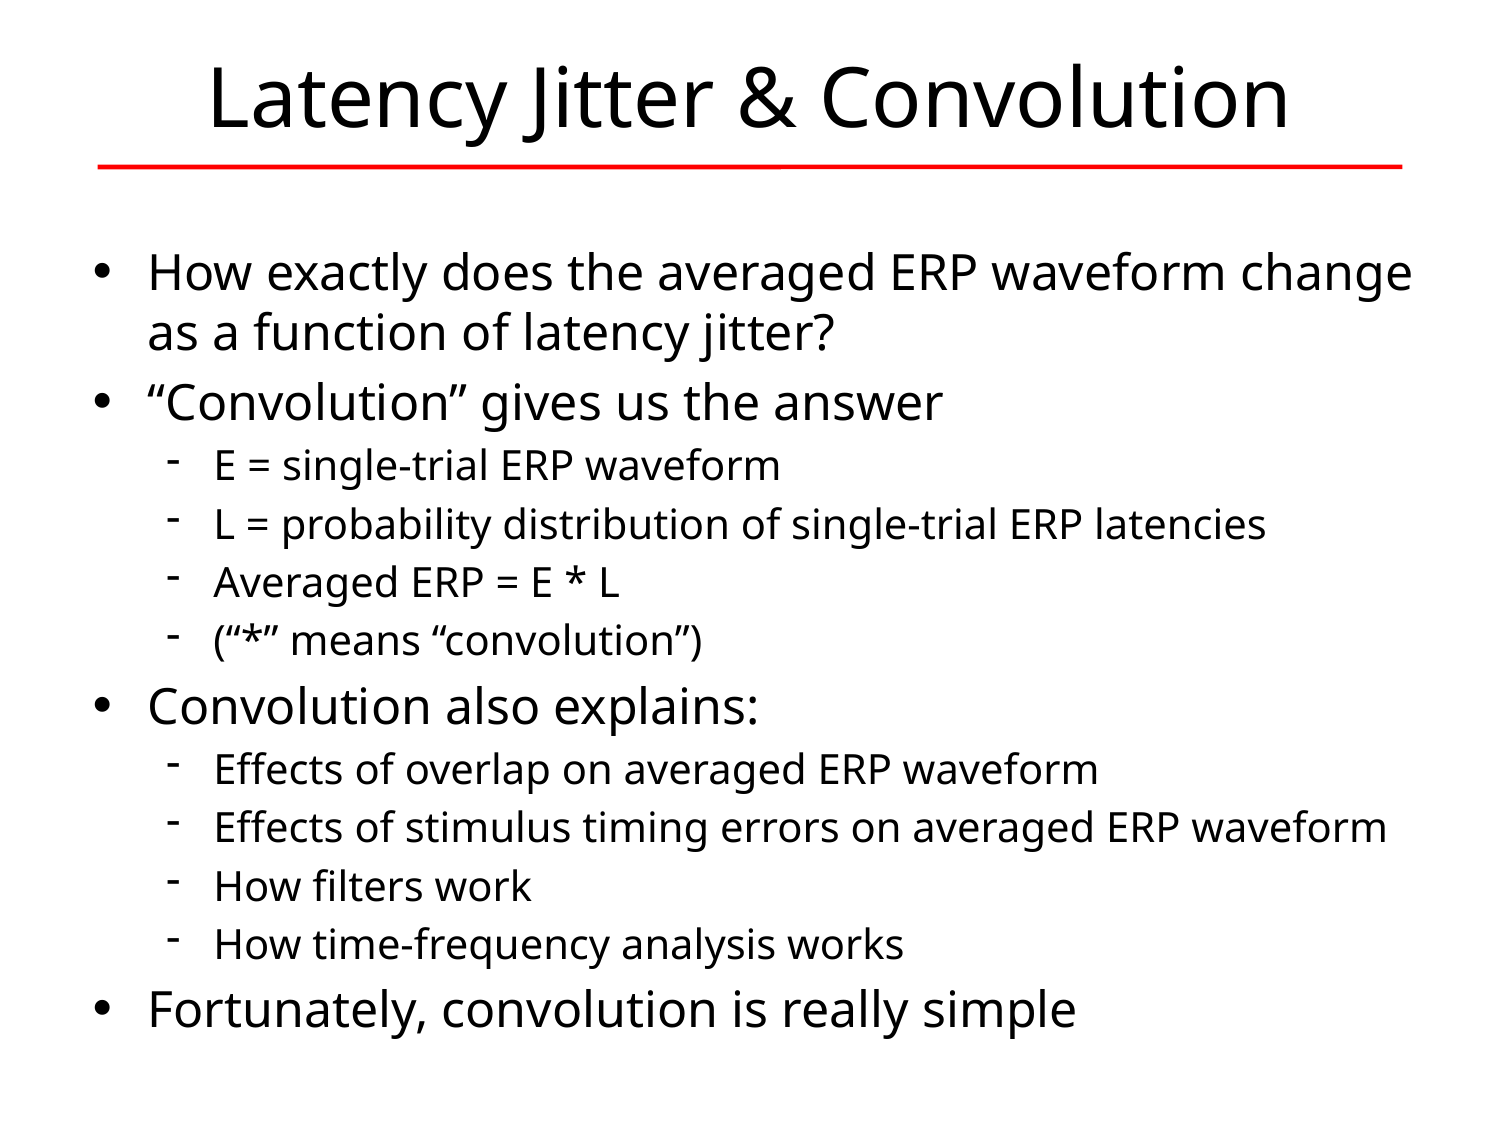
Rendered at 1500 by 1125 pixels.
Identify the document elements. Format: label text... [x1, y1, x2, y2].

title Latency Jitter & Convolution [74, 0, 1426, 188]
list How exactly does the averaged ERP waveform change as a function of latency jitter? “Convolution” gives us the answer E = single-trial ERP waveform L = probability distribution of single-trial ERP latencies Averaged ERP = E * L (“*” means “convolution”) Convolution also explains: Effects of overlap on averaged ERP waveform Effects of stimulus timing errors on averaged ERP waveform How filters work How time-frequency analysis works Fortunately, convolution is really simple [76, 233, 1467, 1125]
